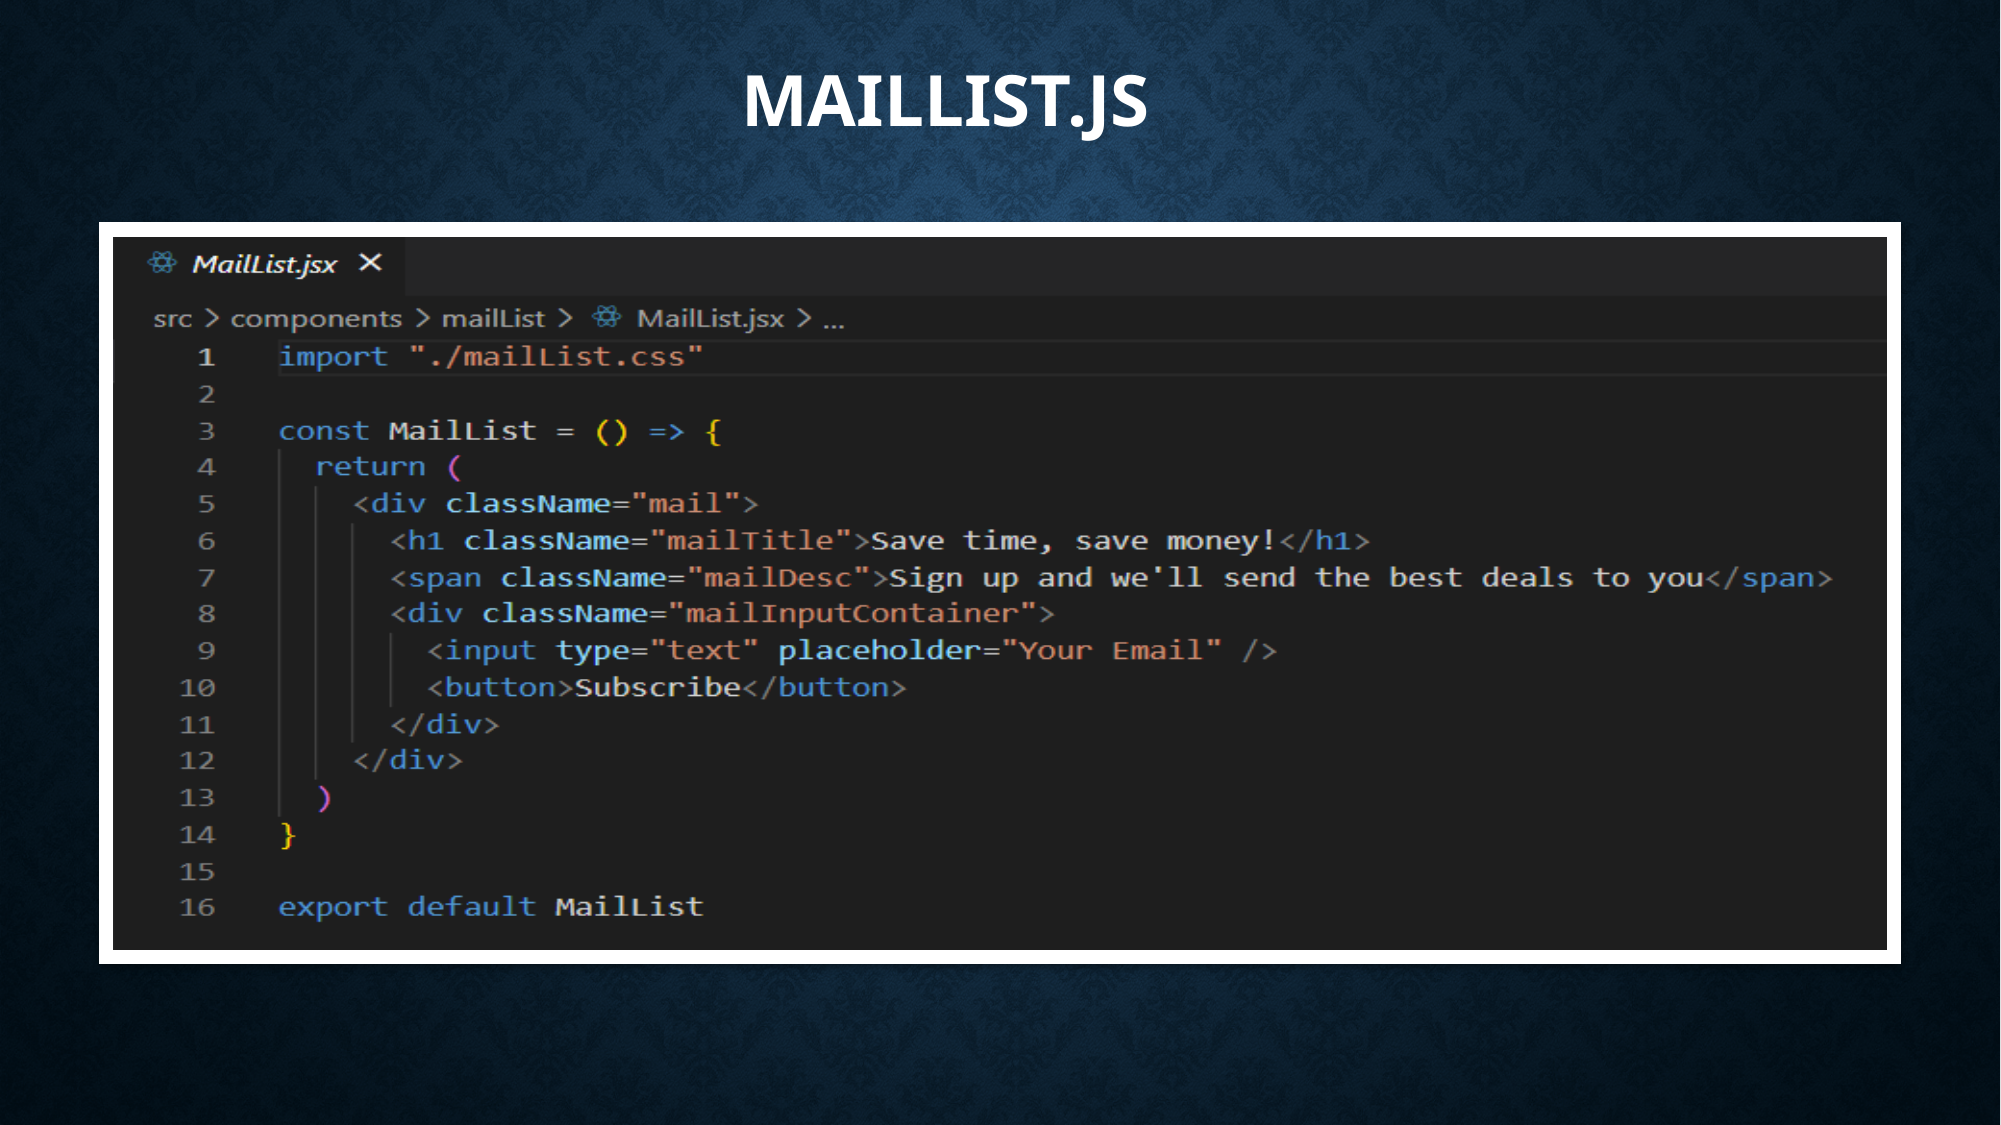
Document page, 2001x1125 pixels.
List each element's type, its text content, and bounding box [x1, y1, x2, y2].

title MailList.js [683, 54, 1227, 220]
picture [112, 236, 1888, 951]
